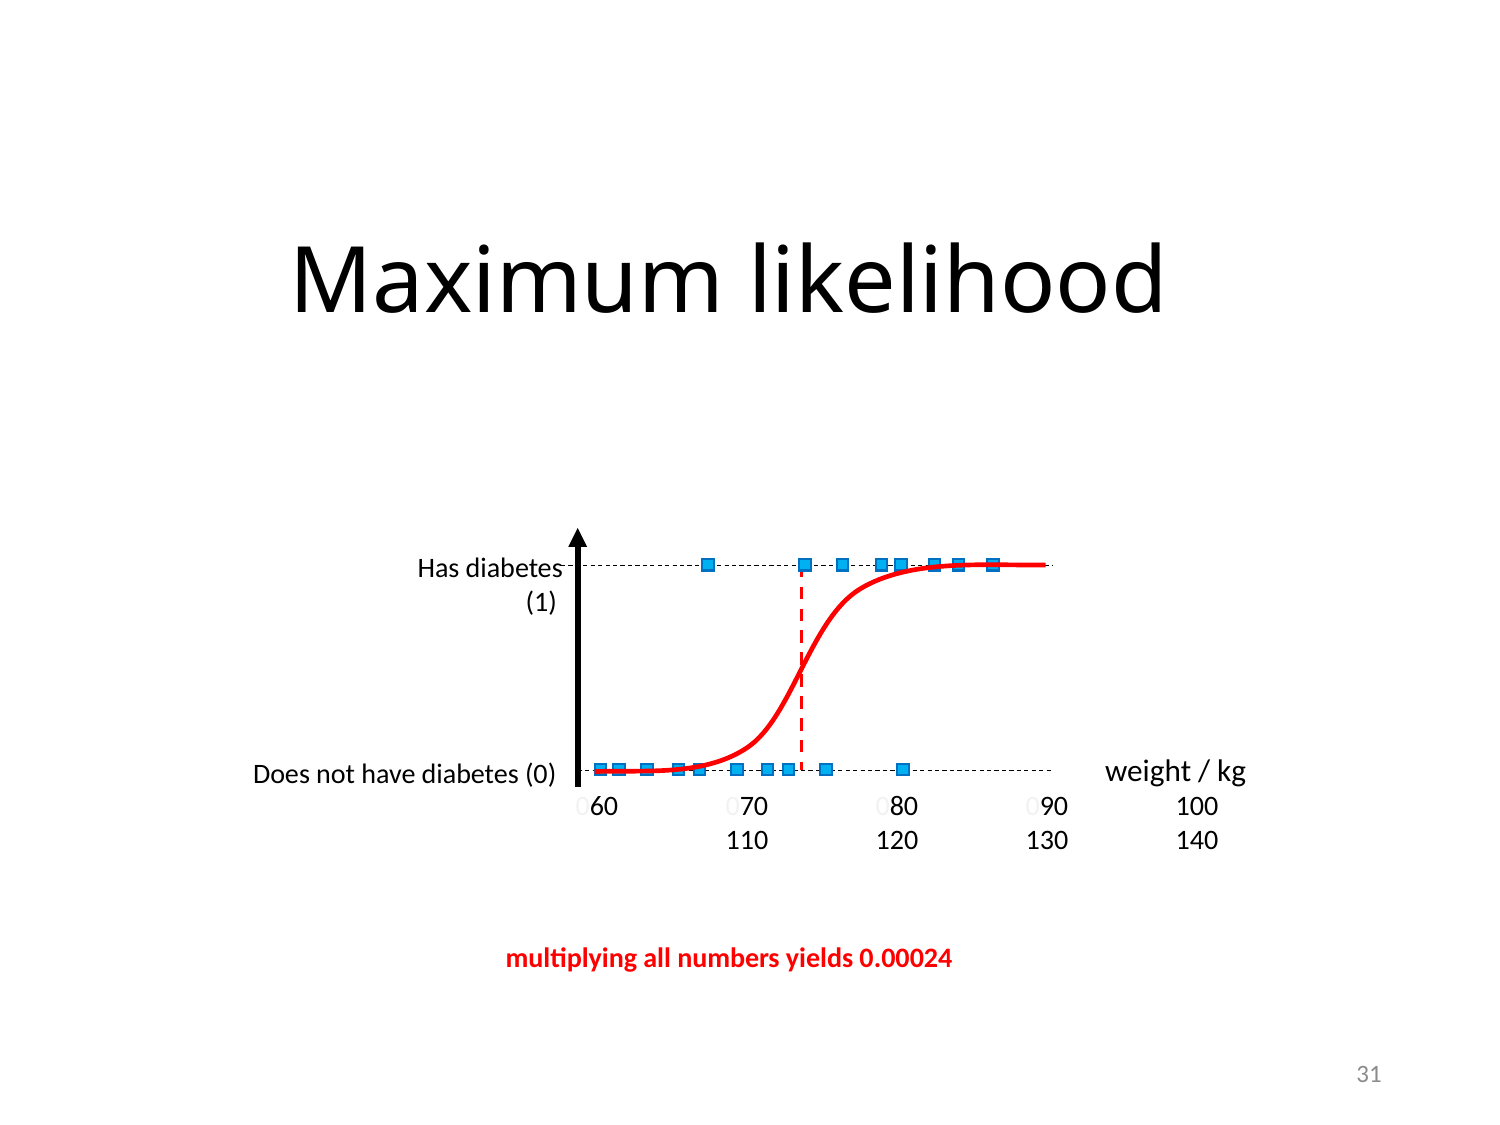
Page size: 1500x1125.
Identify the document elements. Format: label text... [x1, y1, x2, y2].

text_box [798, 558, 812, 565]
text_box Has diabetes (1) [366, 542, 577, 625]
text_box [761, 763, 774, 770]
text_box [761, 771, 774, 776]
text_box [896, 763, 910, 770]
text_box [875, 558, 888, 565]
text_box [672, 771, 685, 776]
text_box [594, 763, 607, 770]
slide_number 31 [1059, 1042, 1397, 1103]
text_box [952, 558, 965, 564]
text_box [894, 566, 908, 572]
text_box [836, 558, 849, 565]
text_box [640, 772, 654, 776]
text_box [928, 558, 941, 565]
text_box [986, 558, 1000, 563]
text_box [782, 771, 795, 776]
text_box [802, 566, 812, 572]
text_box [896, 771, 910, 776]
text_box multiplying all numbers yields 0.00024 [490, 931, 969, 981]
text_box [782, 763, 795, 770]
text_box [730, 771, 744, 776]
text_box [701, 558, 715, 565]
text_box [894, 558, 908, 565]
text_box [693, 771, 706, 776]
text_box weight / kg [1090, 742, 1262, 795]
text_box [819, 763, 833, 770]
text_box [836, 566, 849, 572]
title Maximum likelihood [274, 209, 1226, 356]
text_box Does not have diabetes (0) [237, 748, 578, 797]
text_box [598, 667, 801, 770]
text_box [819, 771, 833, 776]
text_box [875, 566, 888, 572]
text_box [802, 566, 1046, 677]
text_box [701, 566, 715, 572]
text_box 060 070 080 090 100 110 120 130 140 [560, 780, 1241, 863]
text_box [730, 763, 744, 770]
